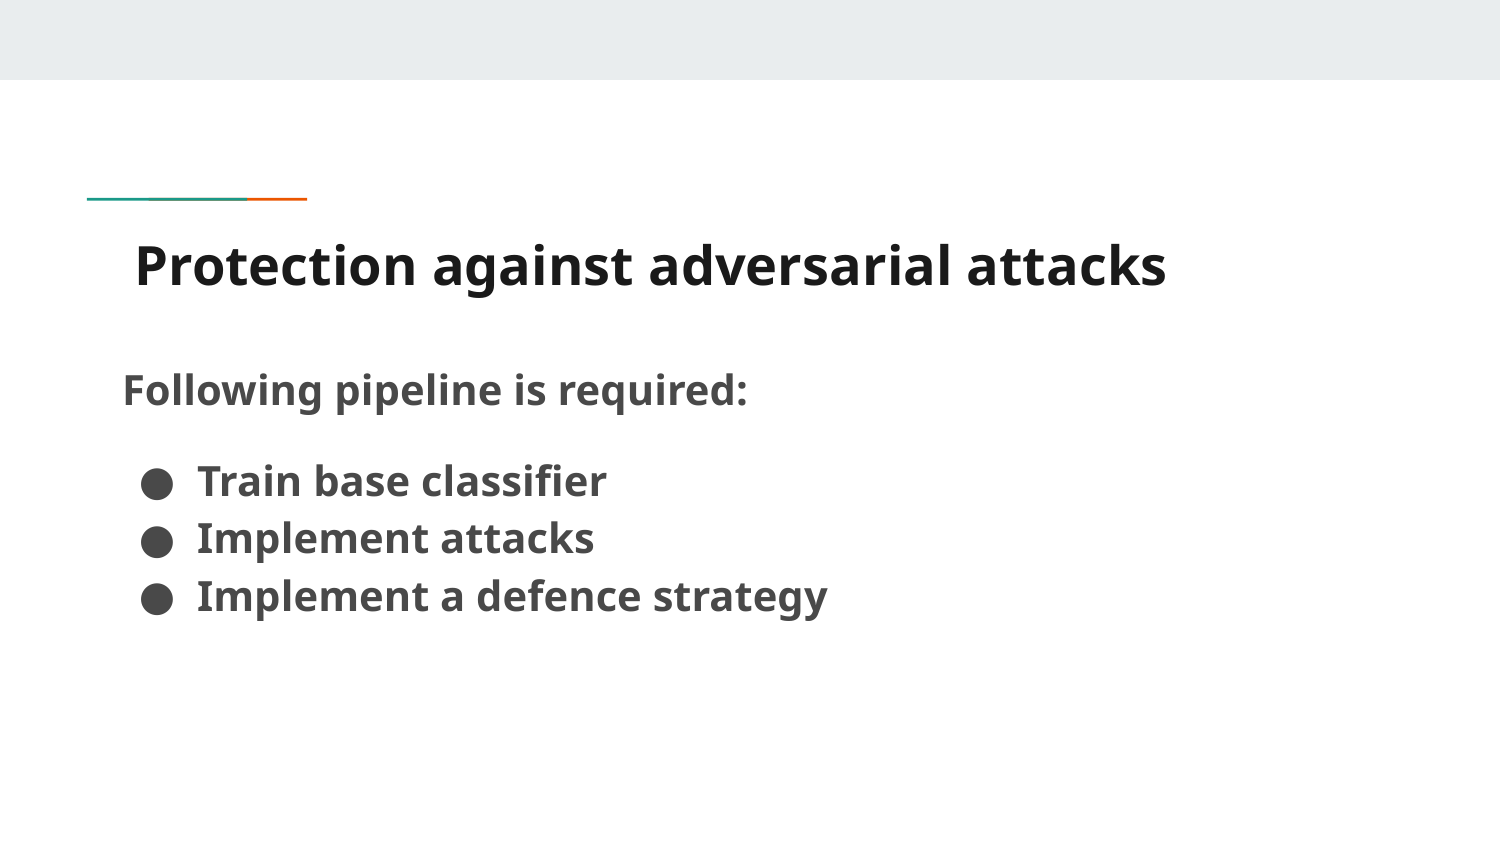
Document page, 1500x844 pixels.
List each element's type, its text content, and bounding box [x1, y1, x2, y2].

list Following pipeline is required: Train base classifier Implement attacks Implement a defence strategy [107, 341, 1439, 712]
title Protection against adversarial attacks [119, 216, 1381, 305]
